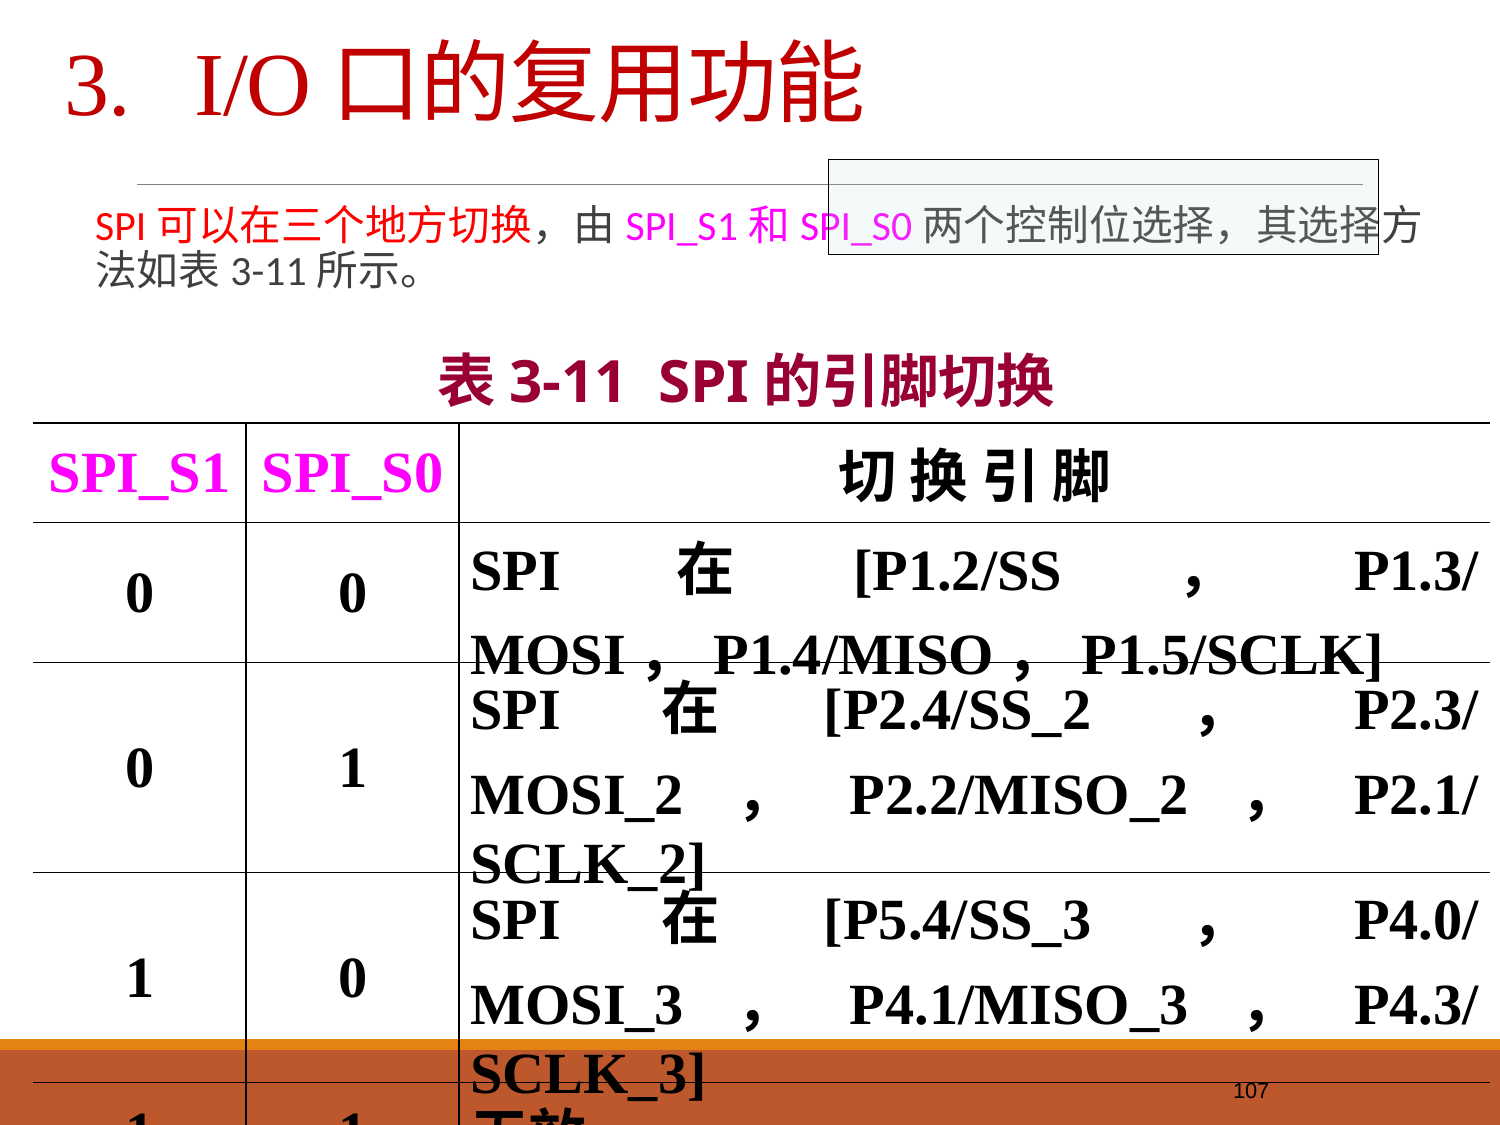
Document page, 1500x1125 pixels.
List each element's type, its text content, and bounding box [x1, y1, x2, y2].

text_box [828, 159, 1379, 255]
table_cell 1 [33, 873, 245, 1082]
table_cell 1 [33, 1083, 245, 1125]
table_cell SPI在[P1.2/SS，P1.3/MOSI，P1.4/MISO，P1.5/SCLK] [460, 523, 1490, 662]
slide_number 107 [1218, 1059, 1380, 1120]
table_cell SPI在[P2.4/SS_2，P2.3/MOSI_2，P2.2/MISO_2，P2.1/SCLK_2] [460, 663, 1490, 872]
table_header SPI_S1 [33, 424, 245, 522]
table_header SPI_S0 [247, 424, 458, 522]
table_cell 0 [33, 663, 245, 872]
title 3. I/O口的复用功能 [49, 34, 1400, 142]
text_box 表3-11 SPI的引脚切换 [346, 337, 1146, 422]
table_cell 1 [247, 663, 458, 872]
table_cell 0 [247, 873, 458, 1082]
list SPI可以在三个地方切换，由SPI_S1和SPI_S0两个控制位选择，其选择方法如表3-11所示。 [80, 197, 1431, 337]
table_cell 无效 [460, 1083, 1490, 1125]
table_cell 0 [247, 523, 458, 662]
table_cell 0 [33, 523, 245, 662]
table_cell 1 [247, 1083, 458, 1125]
table_cell SPI在[P5.4/SS_3，P4.0/MOSI_3，P4.1/MISO_3，P4.3/SCLK_3] [460, 873, 1490, 1082]
table_header 切 换 引 脚 [460, 424, 1490, 522]
